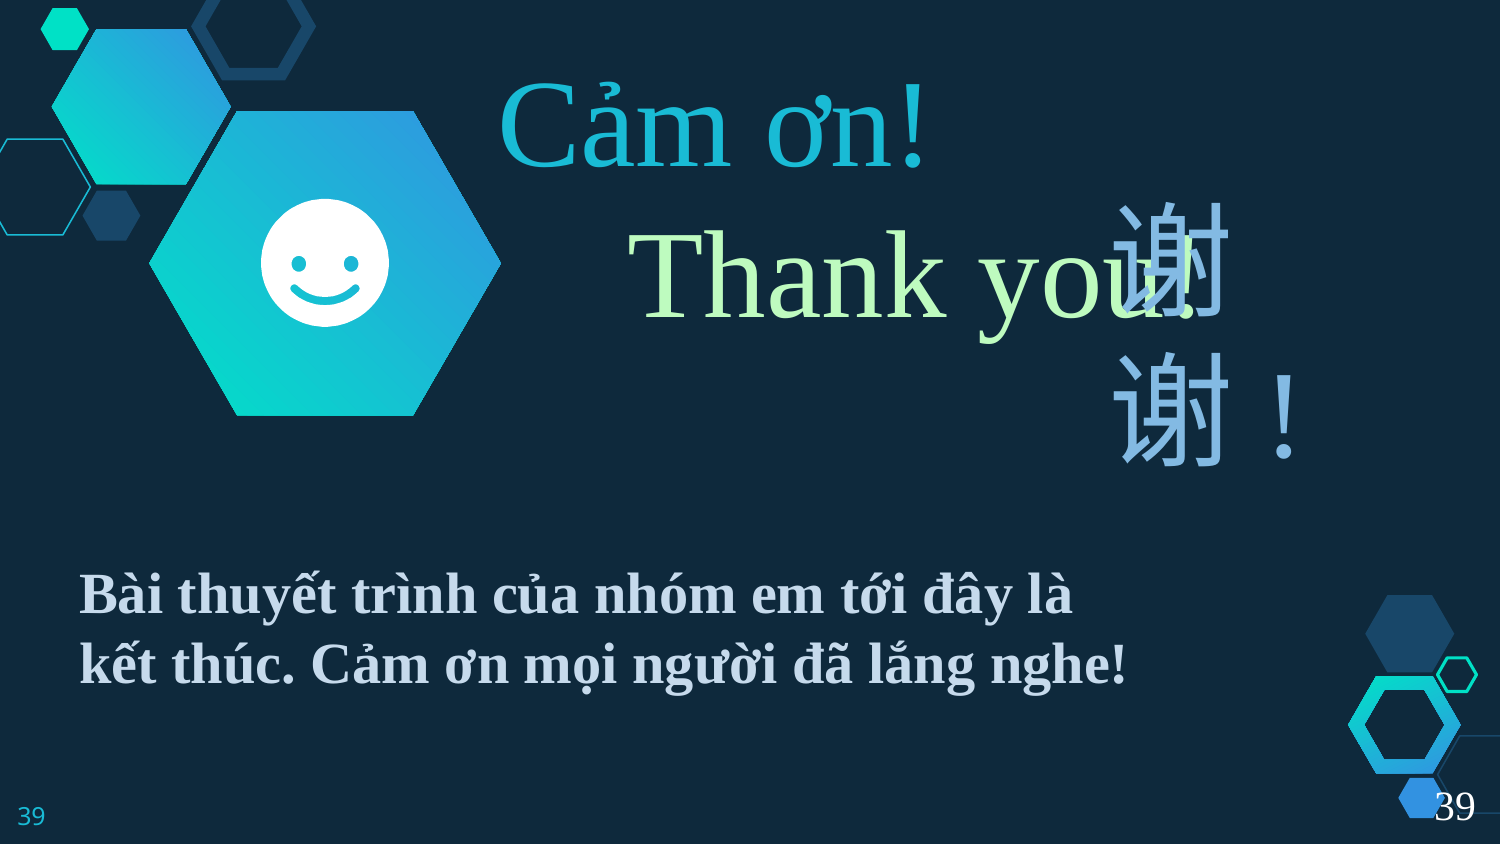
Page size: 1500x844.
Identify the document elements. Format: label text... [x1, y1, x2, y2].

text_box [149, 111, 501, 416]
text_box Thank you! [612, 167, 1226, 358]
title Cảm ơn! [482, 15, 965, 207]
text_box 谢谢! [1093, 307, 1428, 498]
list Bài thuyết trình của nhóm em tới đây là kết thúc. Cảm ơn mọi người đã lắng nghe! [64, 540, 1180, 750]
slide_number 39 [2, 785, 93, 844]
text_box [261, 198, 389, 327]
text_box 39 [1419, 768, 1500, 844]
